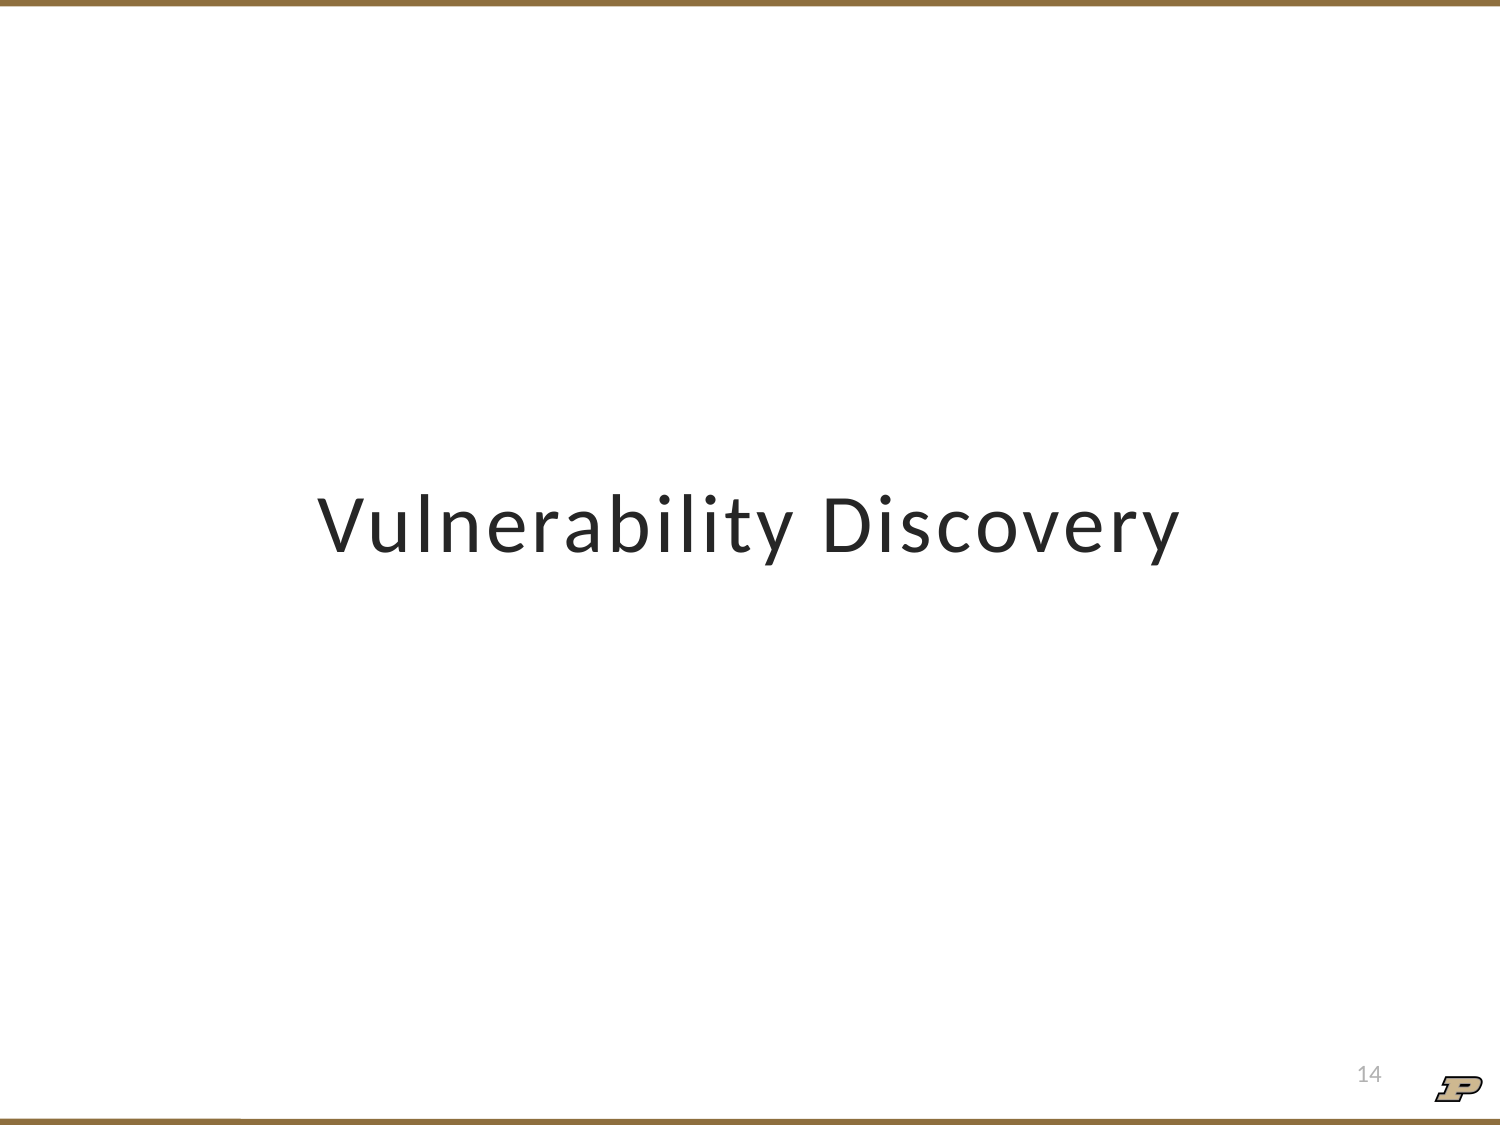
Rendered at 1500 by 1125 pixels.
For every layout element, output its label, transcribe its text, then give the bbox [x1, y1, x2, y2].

slide_number 14 [1059, 1042, 1397, 1103]
title Vulnerability Discovery [110, 448, 1390, 677]
picture [1434, 1076, 1483, 1102]
